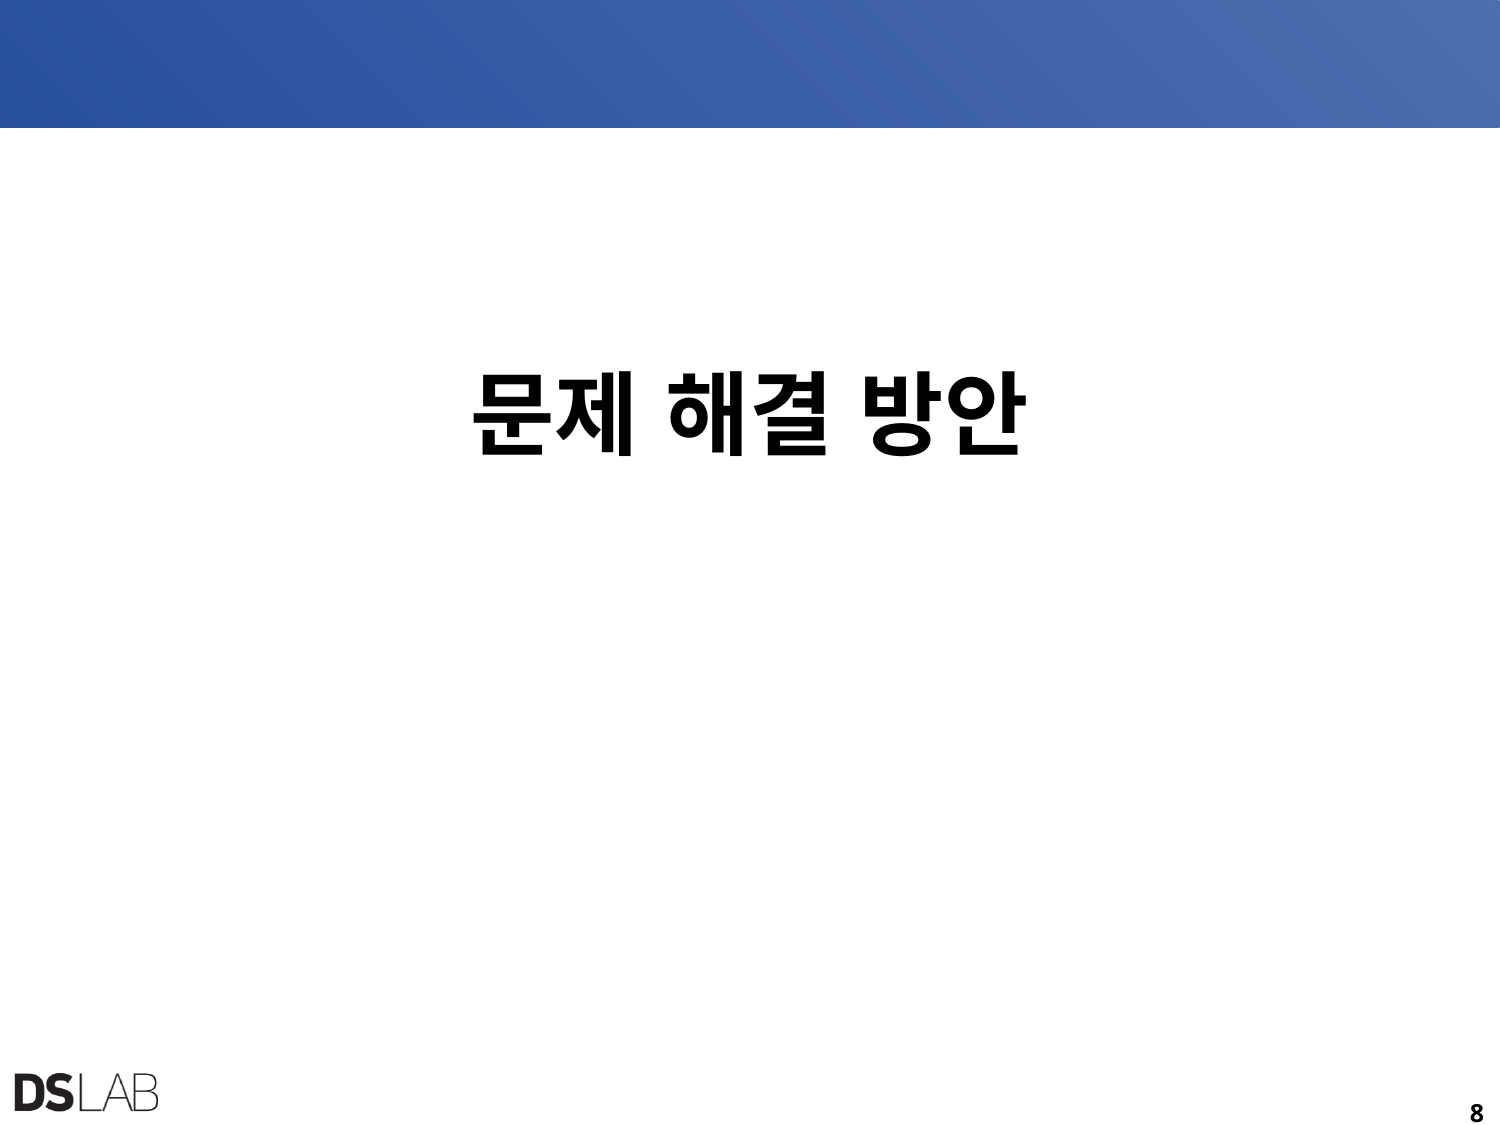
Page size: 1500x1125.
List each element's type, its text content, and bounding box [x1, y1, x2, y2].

title 문제 해결 방안 [112, 349, 1388, 591]
picture [11, 1070, 160, 1114]
slide_number 8 [1148, 1089, 1500, 1125]
